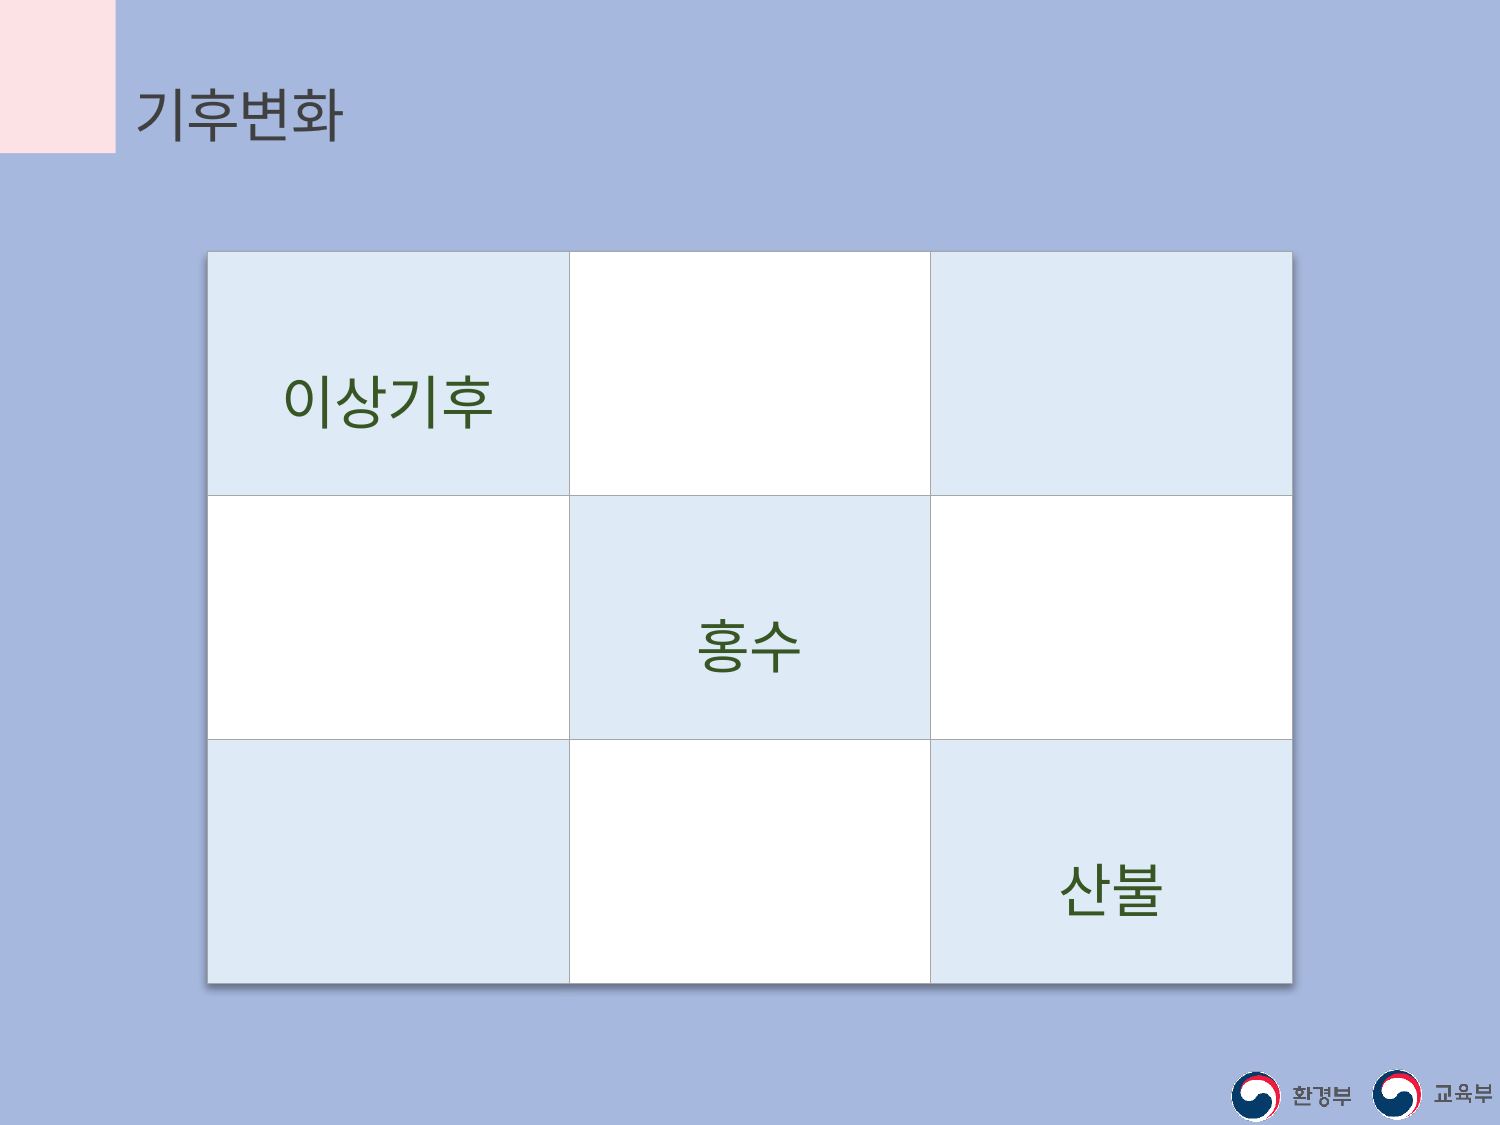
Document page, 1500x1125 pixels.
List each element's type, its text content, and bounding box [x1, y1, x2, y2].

table_cell [931, 496, 1292, 739]
text_box 기후변화 9칸 빙고 게임하기 [119, 71, 1255, 157]
table_cell [208, 740, 569, 983]
table_cell 산불 [931, 740, 1292, 983]
table_cell 홍수 [570, 496, 930, 739]
picture [1366, 1065, 1500, 1125]
table_header 이상기후 [208, 252, 569, 495]
table_header [931, 252, 1292, 495]
table_cell [570, 740, 930, 983]
table_header [570, 252, 930, 495]
table_cell [208, 496, 569, 739]
picture [1225, 1065, 1359, 1125]
